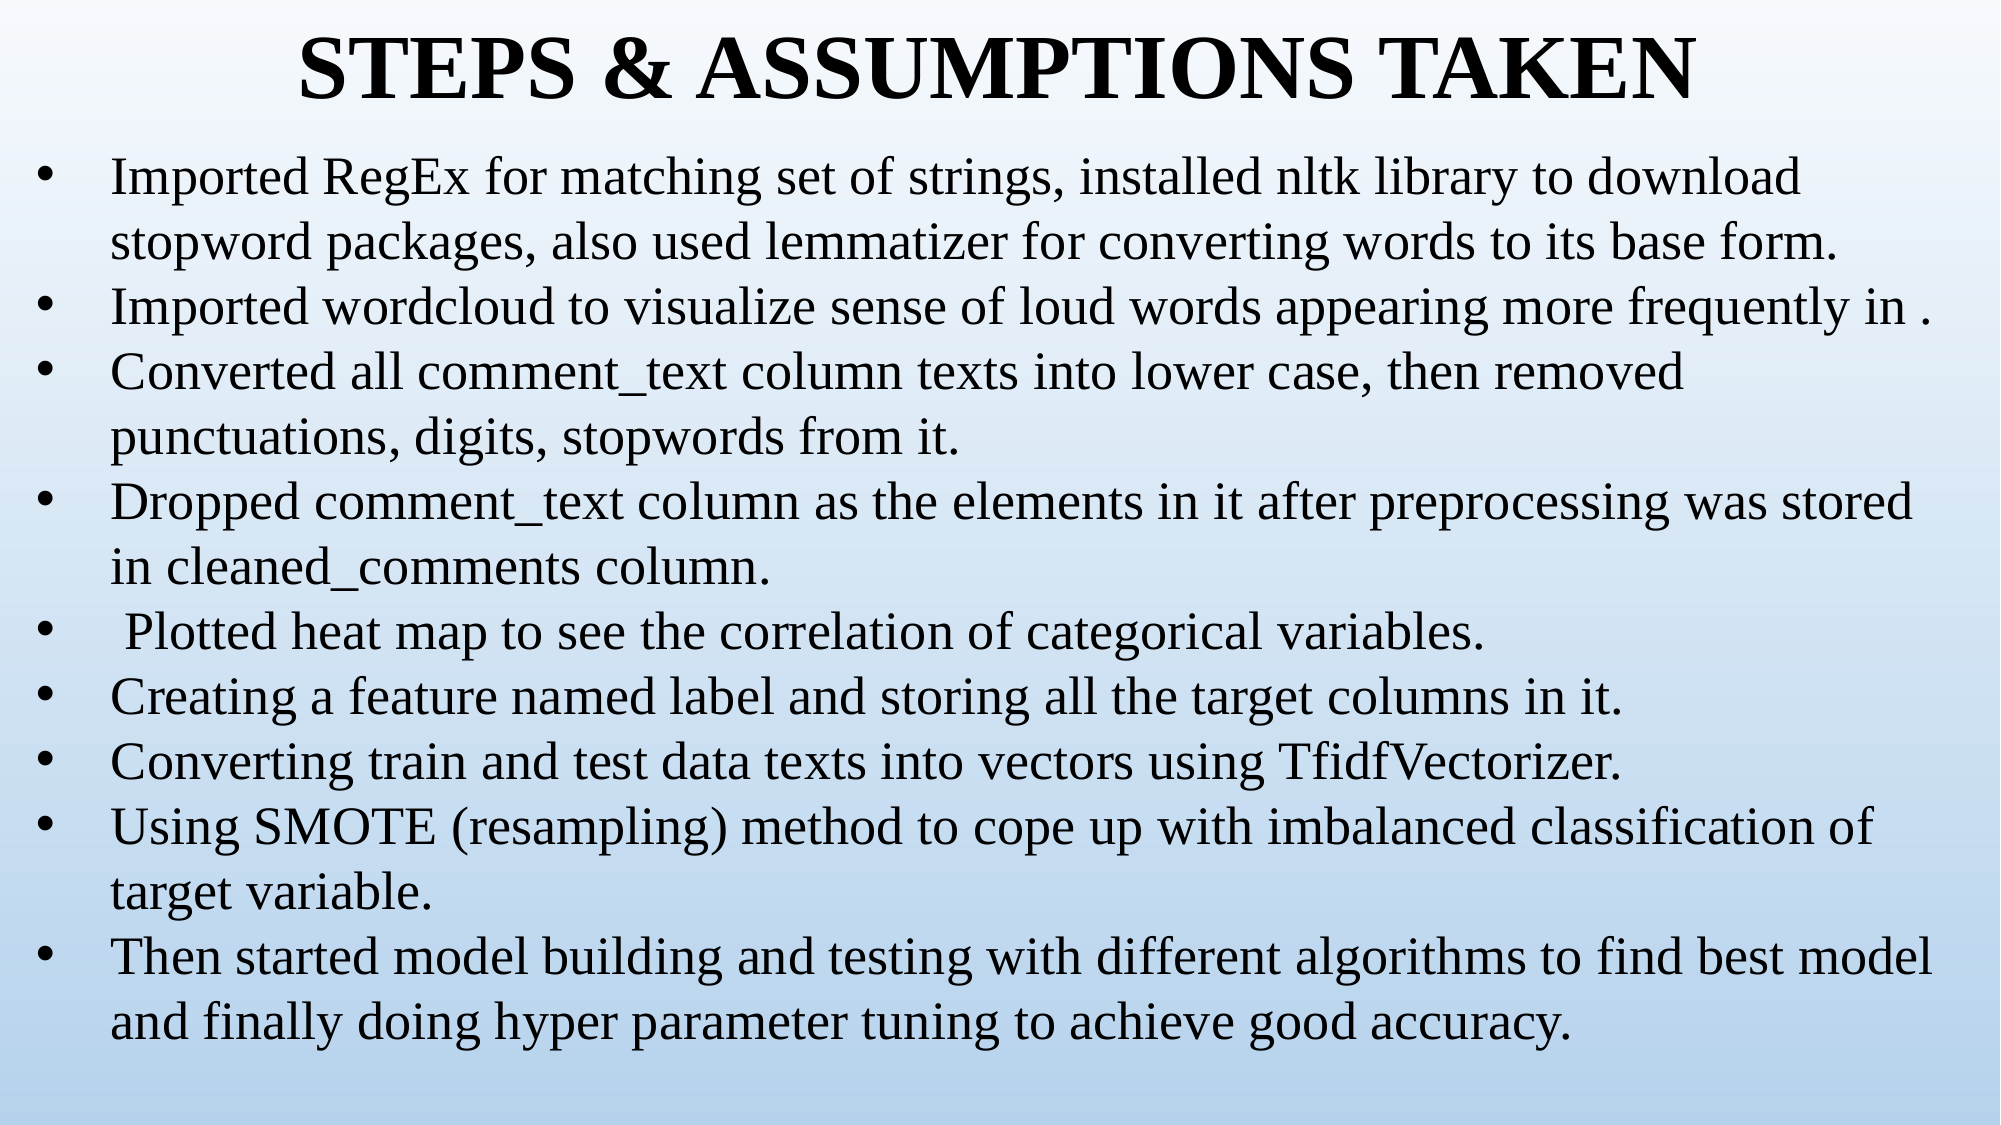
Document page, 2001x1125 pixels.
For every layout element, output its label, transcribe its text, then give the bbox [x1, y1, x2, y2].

text_box Imported RegEx for matching set of strings, installed nltk library to download stopword packages, also used lemmatizer for converting words to its base form. Imported wordcloud to visualize sense of loud words appearing more frequently in . Converted all comment_text column texts into lower case, then removed punctuations, digits, stopwords from it. Dropped comment_text column as the elements in it after preprocessing was stored in cleaned_comments column. Plotted heat map to see the correlation of categorical variables. Creating a feature named label and storing all the target columns in it. Converting train and test data texts into vectors using TfidfVectorizer. Using SMOTE (resampling) method to cope up with imbalanced classification of target variable. Then started model building and testing with different algorithms to find best model and finally doing hyper parameter tuning to achieve good accuracy. [21, 133, 1976, 1058]
text_box STEPS & ASSUMPTIONS TAKEN [282, 0, 1714, 125]
